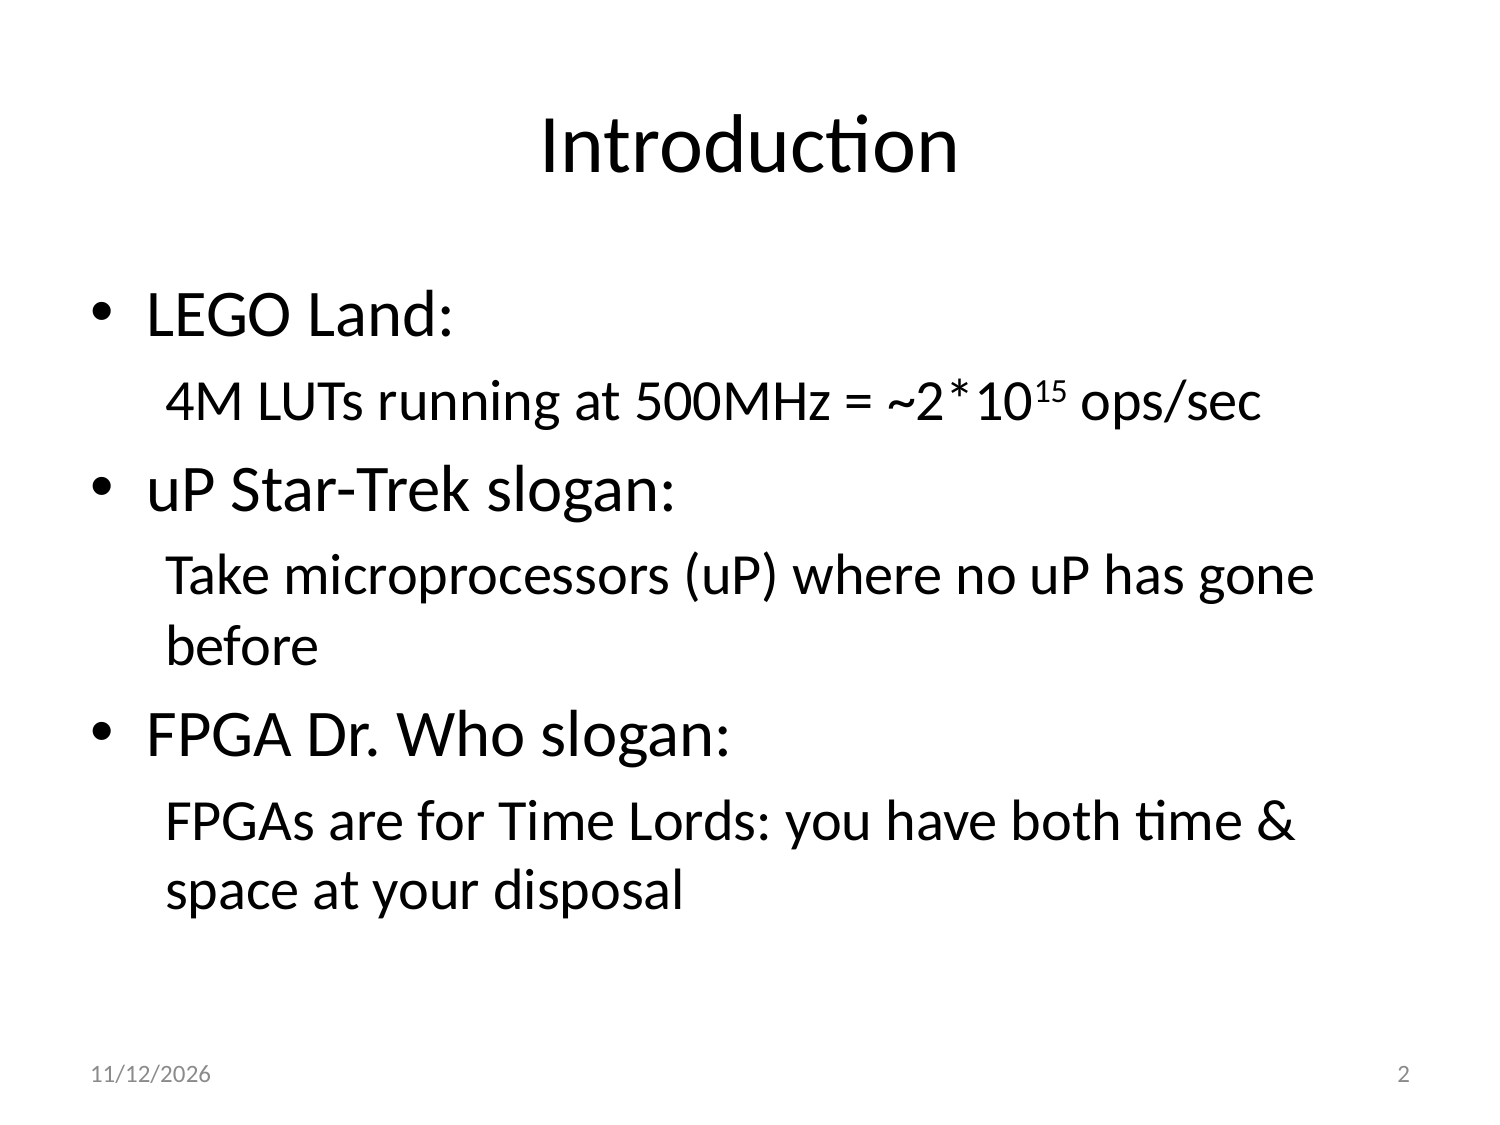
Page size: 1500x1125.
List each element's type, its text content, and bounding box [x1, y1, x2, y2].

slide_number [75, 1042, 425, 1103]
list LEGO Land: 4M LUTs running at 500MHz = ~2*1015 ops/sec uP Star-Trek slogan: Take microprocessors (uP) where no uP has gone before FPGA Dr. Who slogan: FPGAs are for Time Lords: you have both time & space at your disposal [75, 262, 1425, 1005]
title Introduction [75, 45, 1425, 233]
slide_number 2 [1074, 1042, 1425, 1103]
